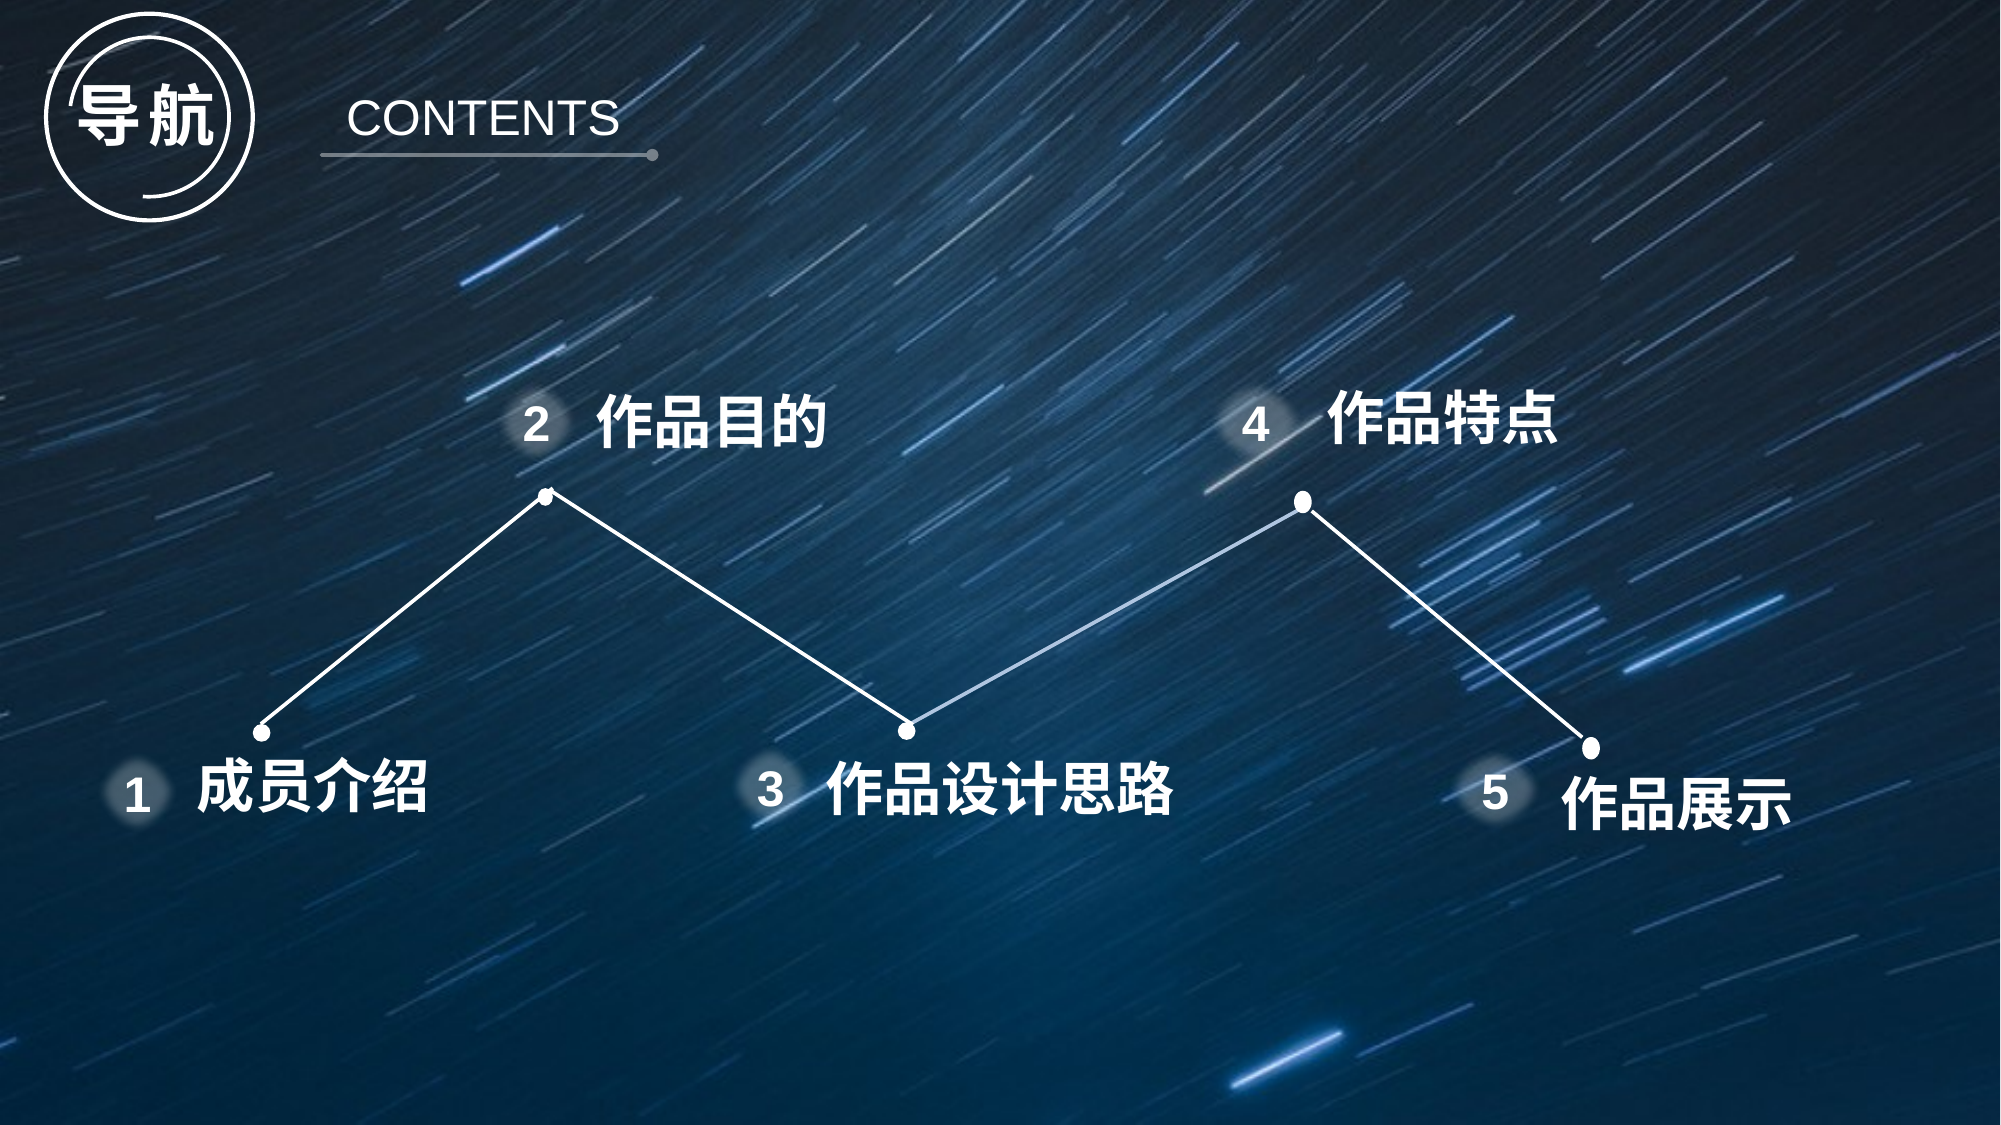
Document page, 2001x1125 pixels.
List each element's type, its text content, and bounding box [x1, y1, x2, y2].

text_box 5 [1463, 763, 1527, 817]
text_box 2 [511, 397, 562, 448]
text_box 作品目的 [581, 377, 844, 463]
text_box 导航 [60, 66, 271, 162]
text_box [45, 12, 244, 222]
text_box [1581, 735, 1601, 759]
picture [0, 0, 2001, 1125]
text_box CONTENTS [331, 77, 636, 153]
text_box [1311, 511, 1583, 738]
text_box [1292, 489, 1313, 514]
text_box [142, 162, 216, 198]
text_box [914, 505, 1306, 724]
text_box 成员介绍 [182, 741, 445, 827]
text_box [87, 36, 212, 66]
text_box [550, 490, 914, 725]
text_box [260, 488, 553, 725]
text_box 作品展示 [1545, 759, 1809, 845]
text_box 作品特点 [1312, 373, 1575, 459]
text_box 作品设计思路 [810, 744, 1190, 830]
text_box [896, 724, 917, 741]
text_box 4 [1225, 396, 1287, 448]
text_box 1 [112, 767, 163, 818]
text_box [251, 723, 272, 741]
text_box 3 [746, 761, 797, 811]
